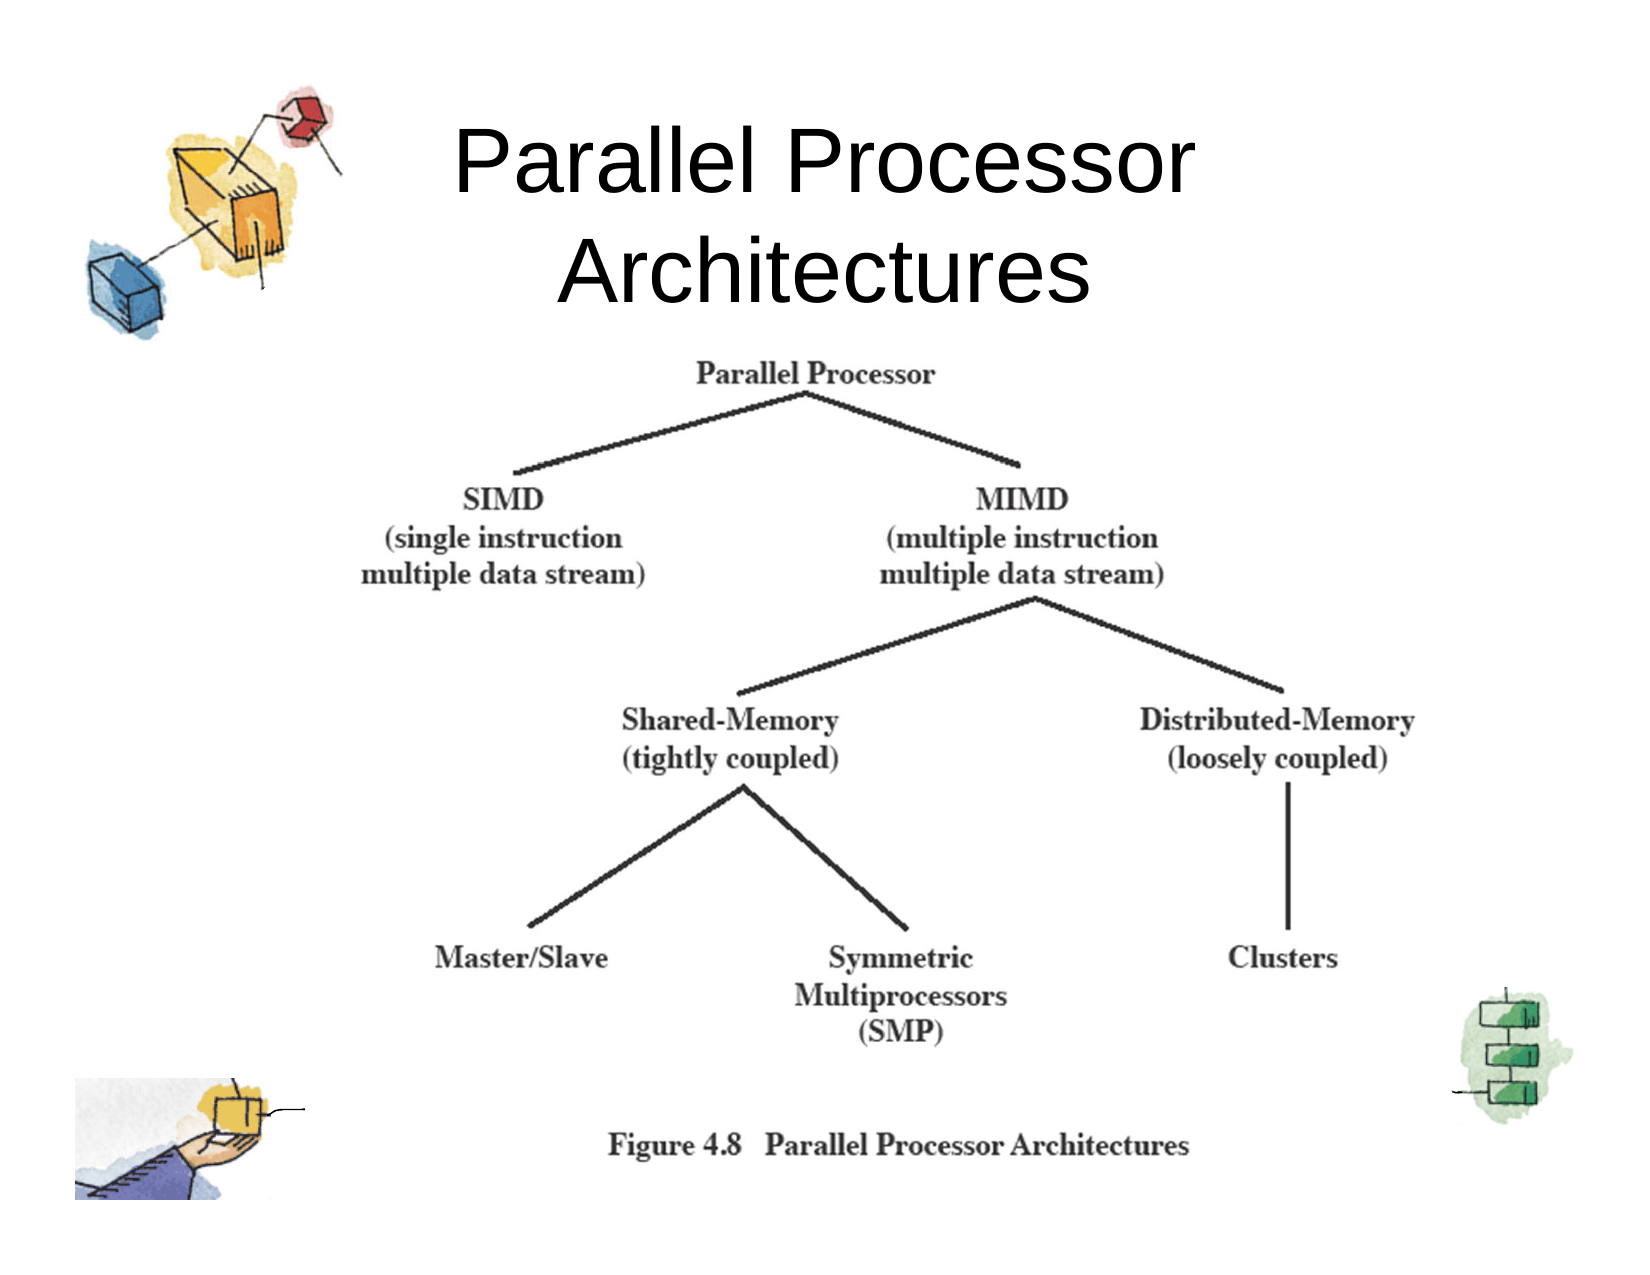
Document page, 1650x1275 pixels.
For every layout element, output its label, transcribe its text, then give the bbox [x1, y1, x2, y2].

picture [75, 1078, 271, 1200]
title Parallel Processor Architectures [394, 99, 1315, 315]
picture [1458, 987, 1575, 1125]
picture [74, 74, 1452, 1201]
